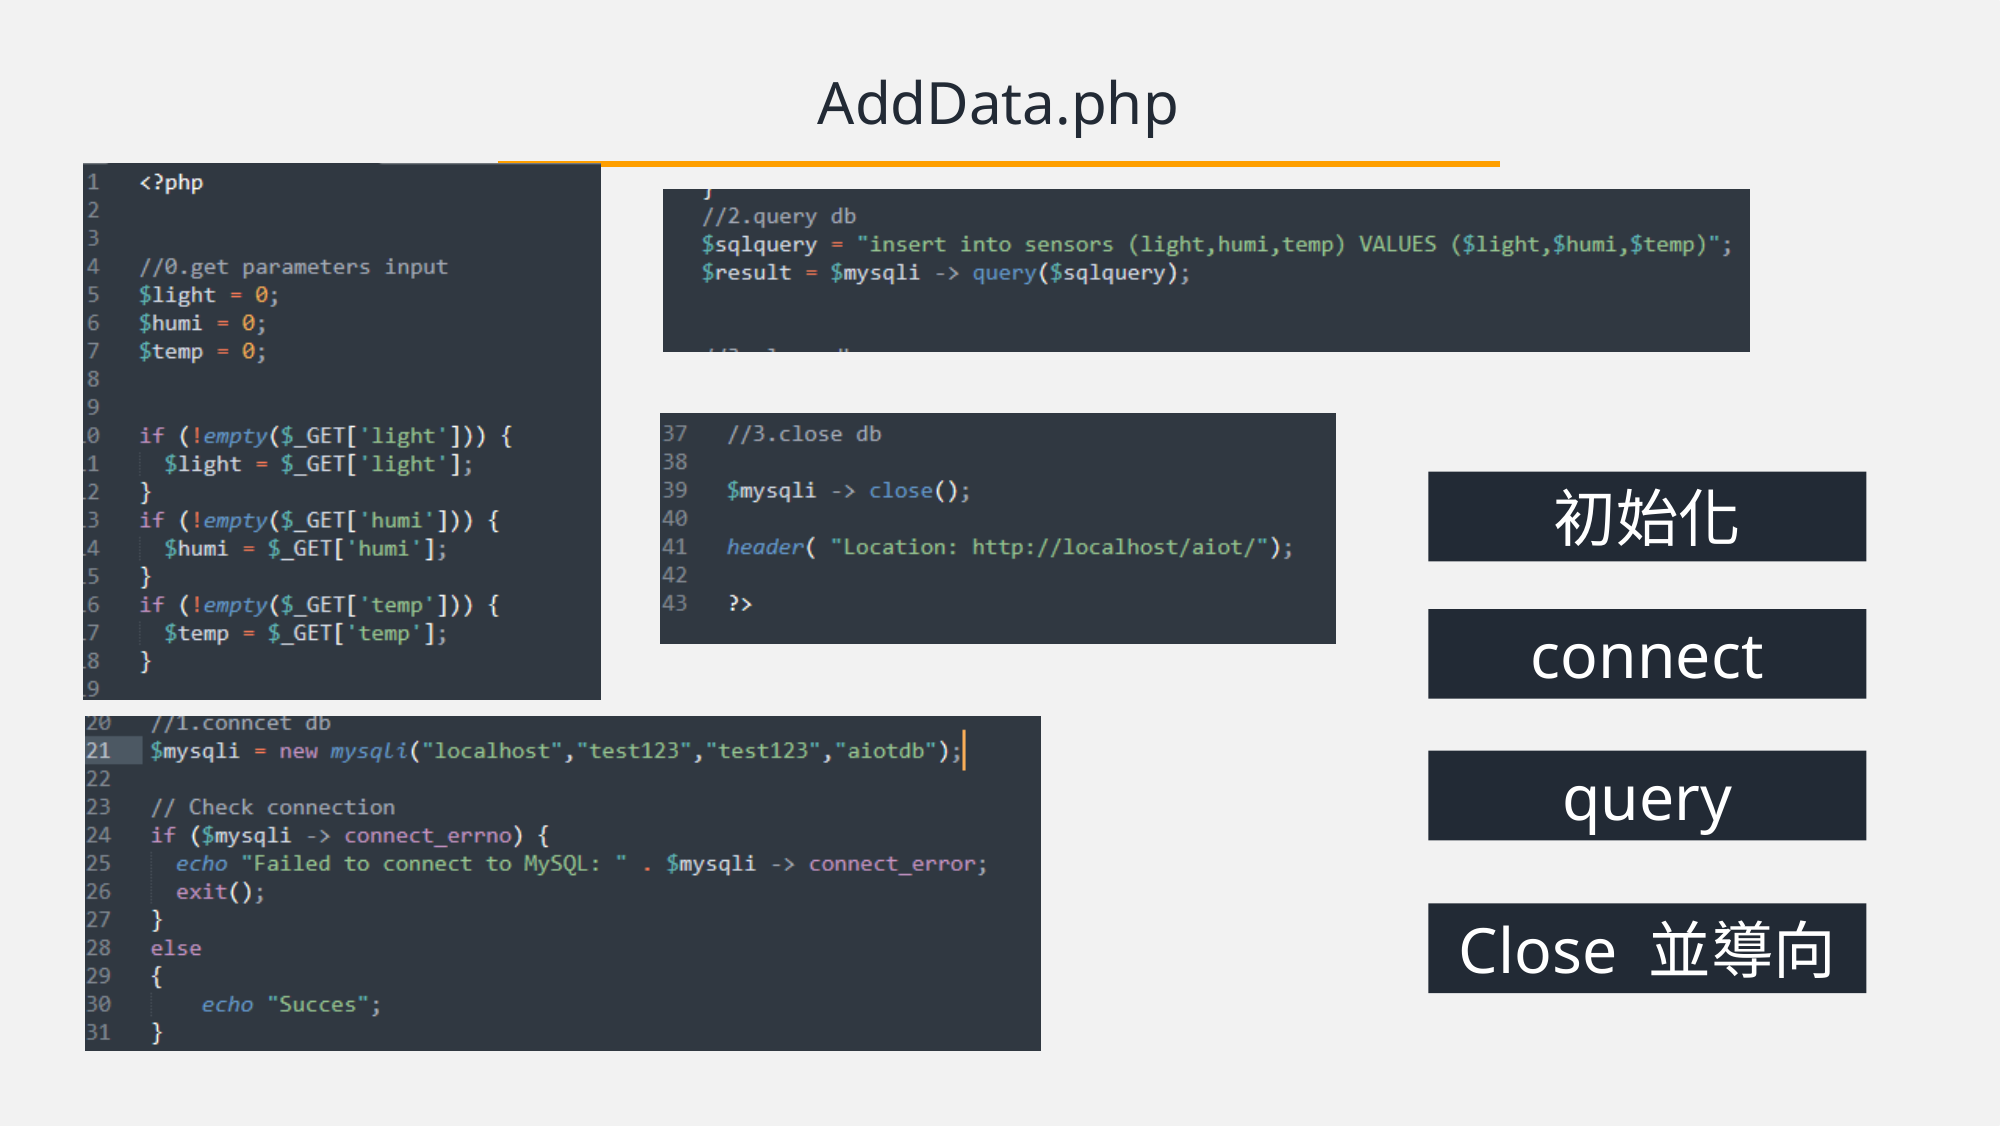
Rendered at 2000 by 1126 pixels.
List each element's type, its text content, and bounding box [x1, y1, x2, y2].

text_box 初始化 [1428, 471, 1867, 562]
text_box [497, 65, 1501, 165]
text_box connect [1428, 609, 1867, 699]
picture [83, 163, 602, 701]
text_box Close 並導向 [1428, 903, 1867, 994]
picture [662, 189, 1750, 352]
text_box query [1428, 750, 1867, 841]
picture [85, 716, 1041, 1052]
picture [660, 413, 1337, 644]
